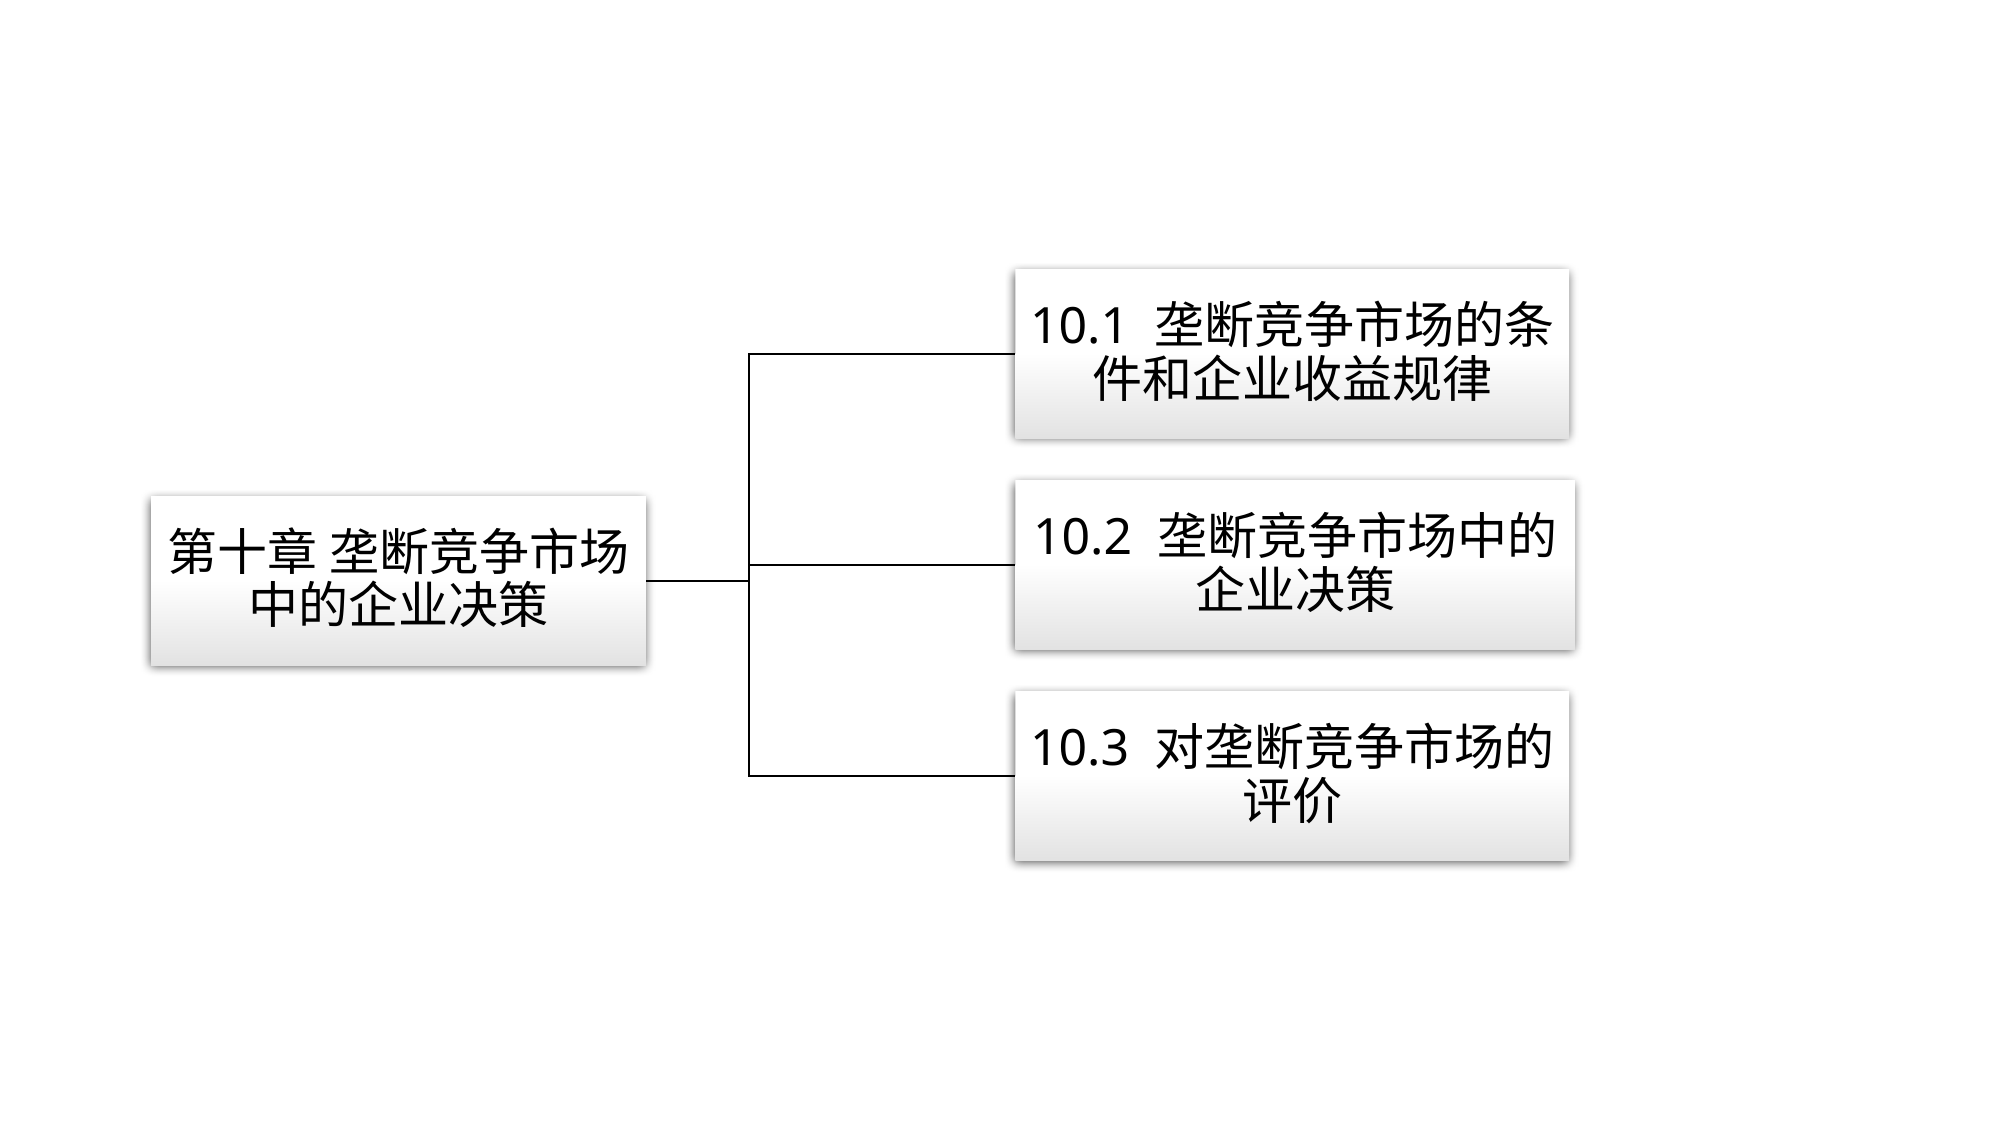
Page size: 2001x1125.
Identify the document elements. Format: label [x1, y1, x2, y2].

text_box [91, 128, 1708, 1018]
